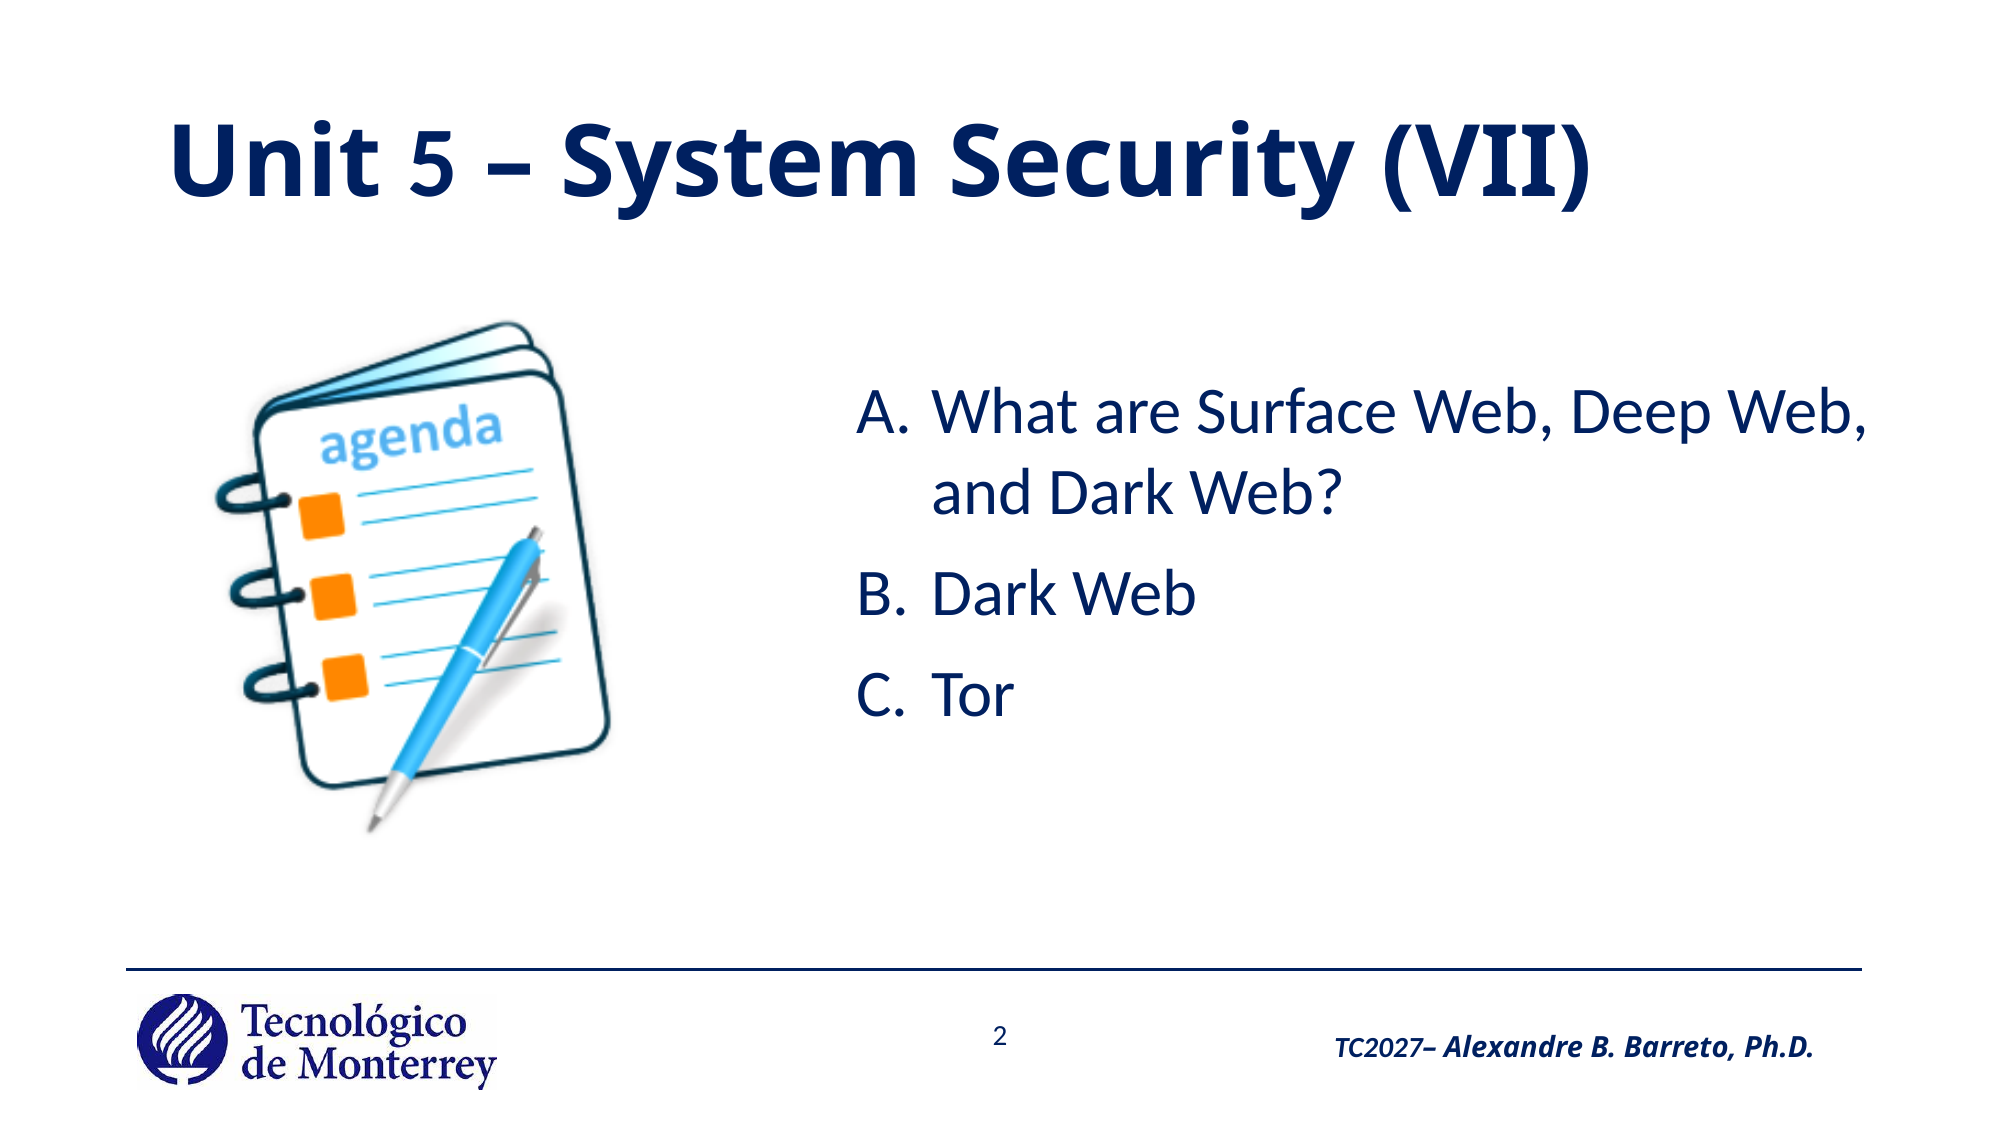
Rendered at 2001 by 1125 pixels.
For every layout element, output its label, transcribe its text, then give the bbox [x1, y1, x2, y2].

list What are Surface Web, Deep Web, and Dark Web? Dark Web Tor [841, 265, 1903, 832]
picture [137, 994, 497, 1090]
title Unit 5 – System Security (VII) [151, 76, 1872, 252]
picture [97, 279, 699, 846]
